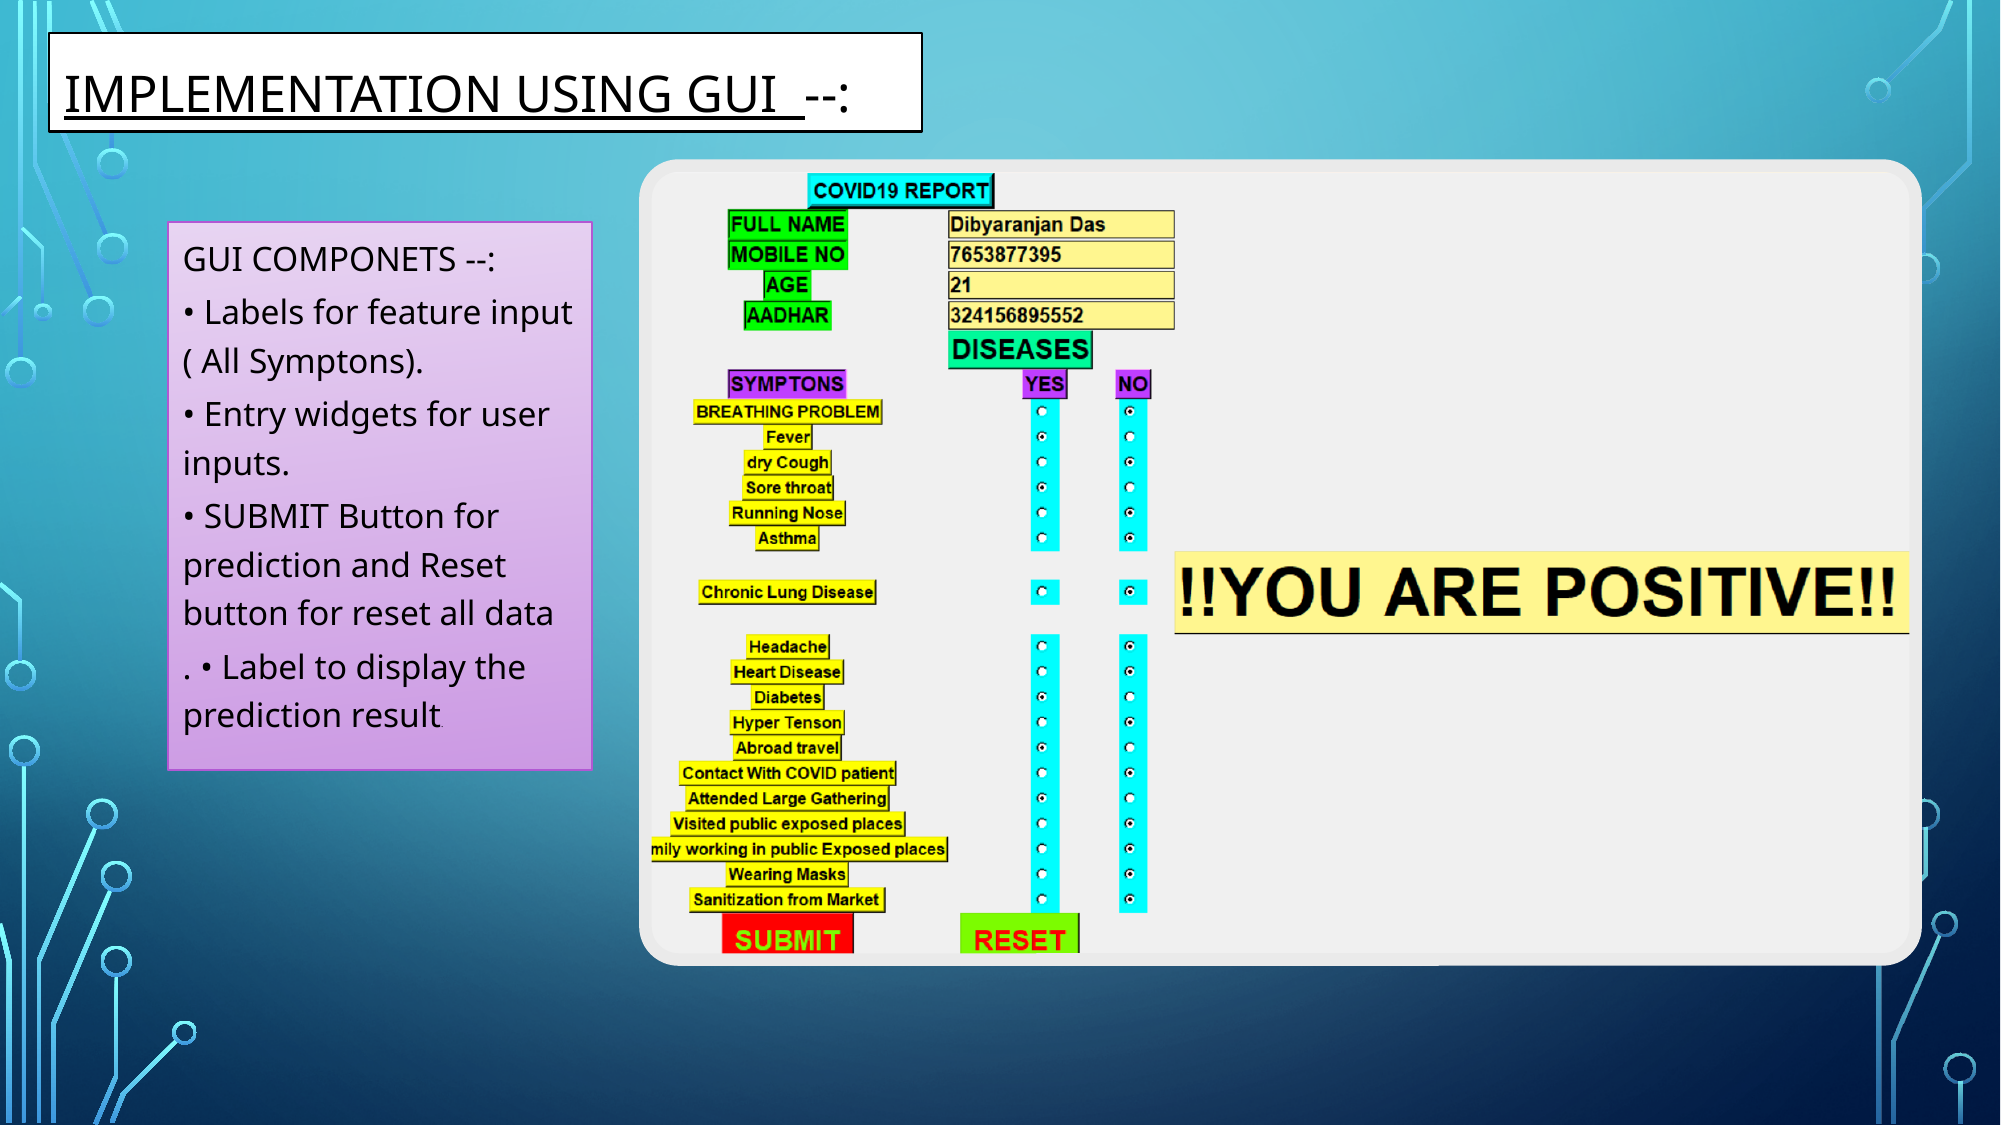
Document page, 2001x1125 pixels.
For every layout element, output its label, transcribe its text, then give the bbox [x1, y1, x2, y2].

list GUI COMPONETS --: • Labels for feature input ( All Symptons). • Entry widgets for user inputs. • SUBMIT Button for prediction and Reset button for reset all data . • Label to display the prediction result. [167, 221, 593, 771]
title Implementation using gui --: [48, 32, 923, 133]
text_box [946, 240, 1083, 262]
picture [645, 165, 1916, 960]
